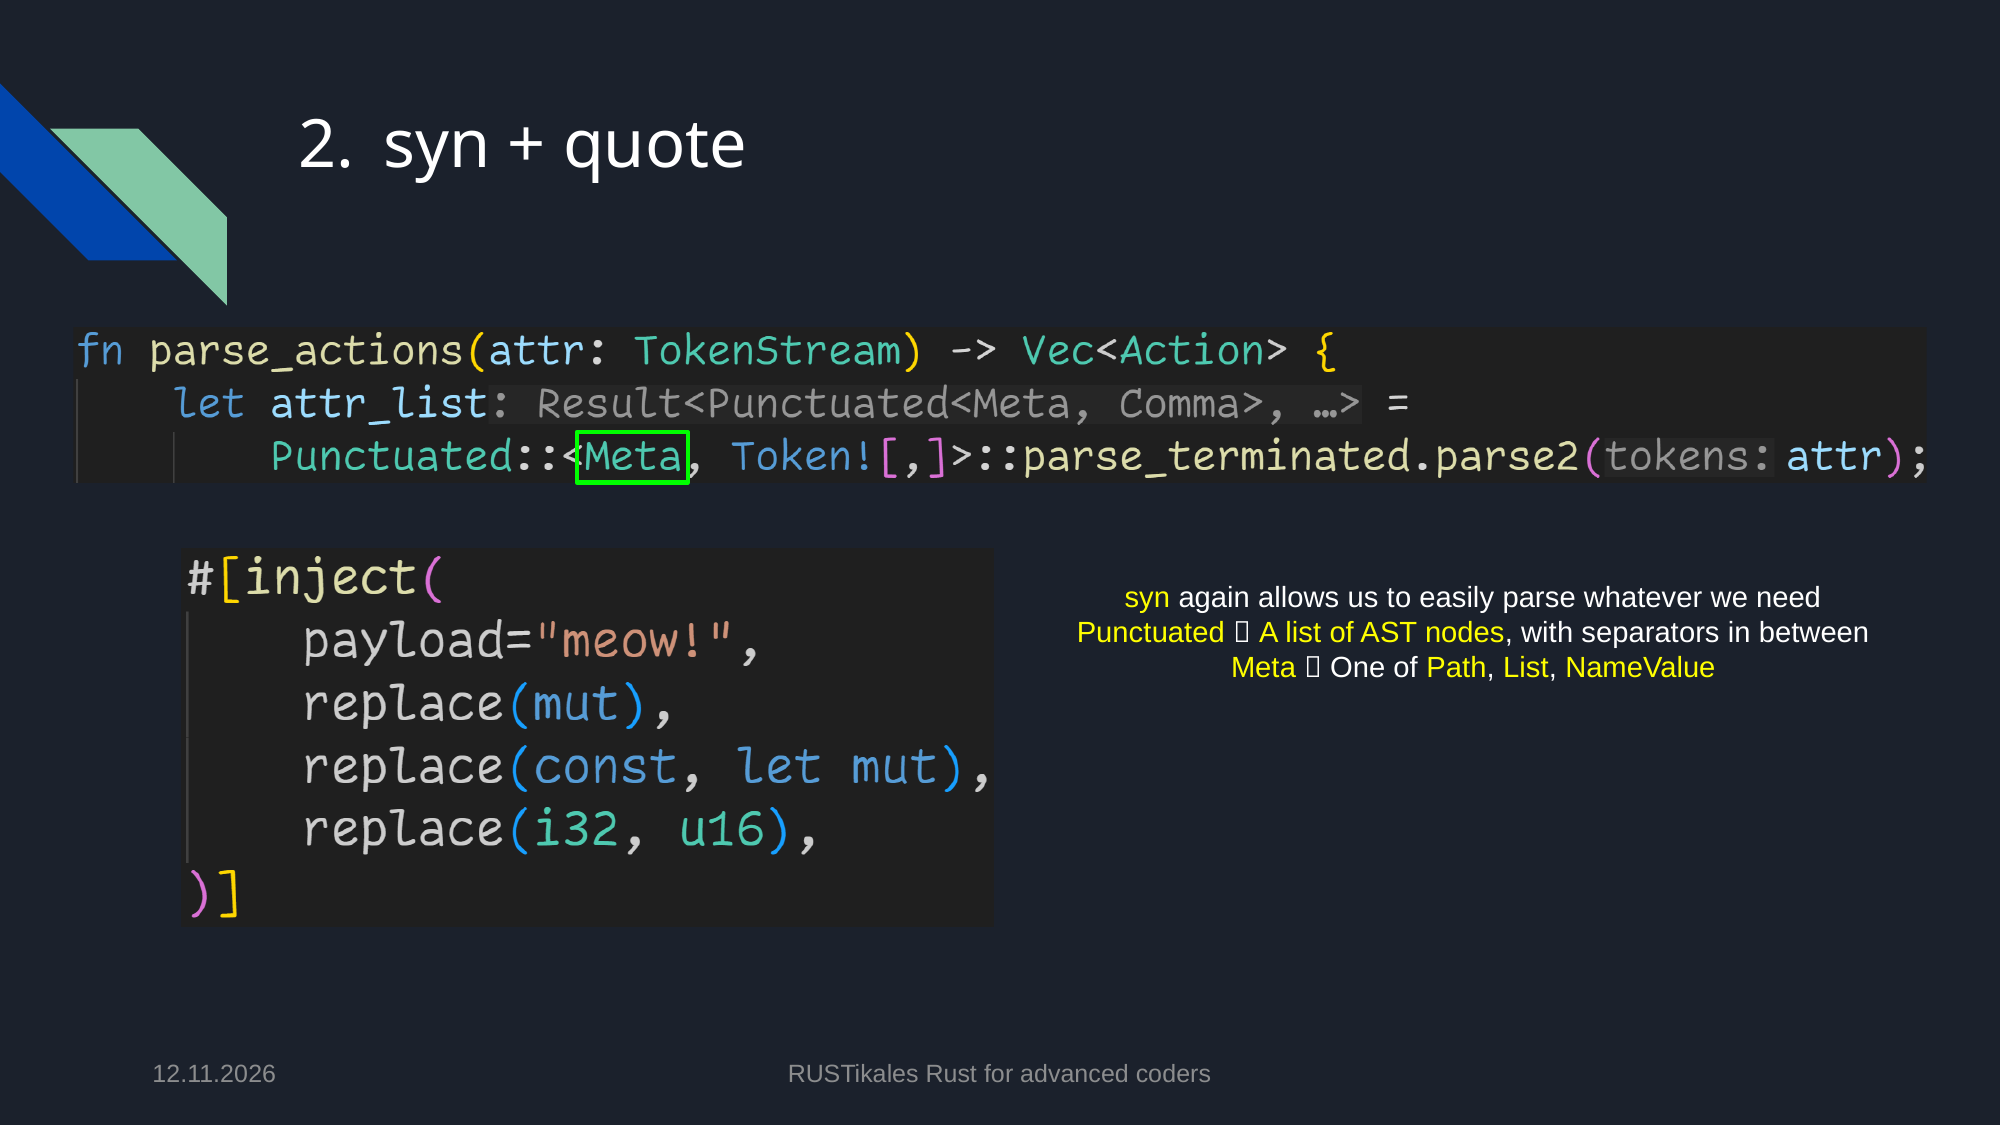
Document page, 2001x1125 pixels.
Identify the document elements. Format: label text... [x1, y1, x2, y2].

footer RUSTikales Rust for advanced coders [662, 1042, 1338, 1103]
text_box syn again allows us to easily parse whatever we need Punctuated  A list of AST nodes, with separators in between Meta  One of Path, List, NameValue [1061, 570, 1885, 691]
picture [73, 326, 1927, 483]
picture [181, 547, 994, 928]
title syn + quote [283, 86, 1824, 287]
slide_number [137, 1042, 588, 1103]
